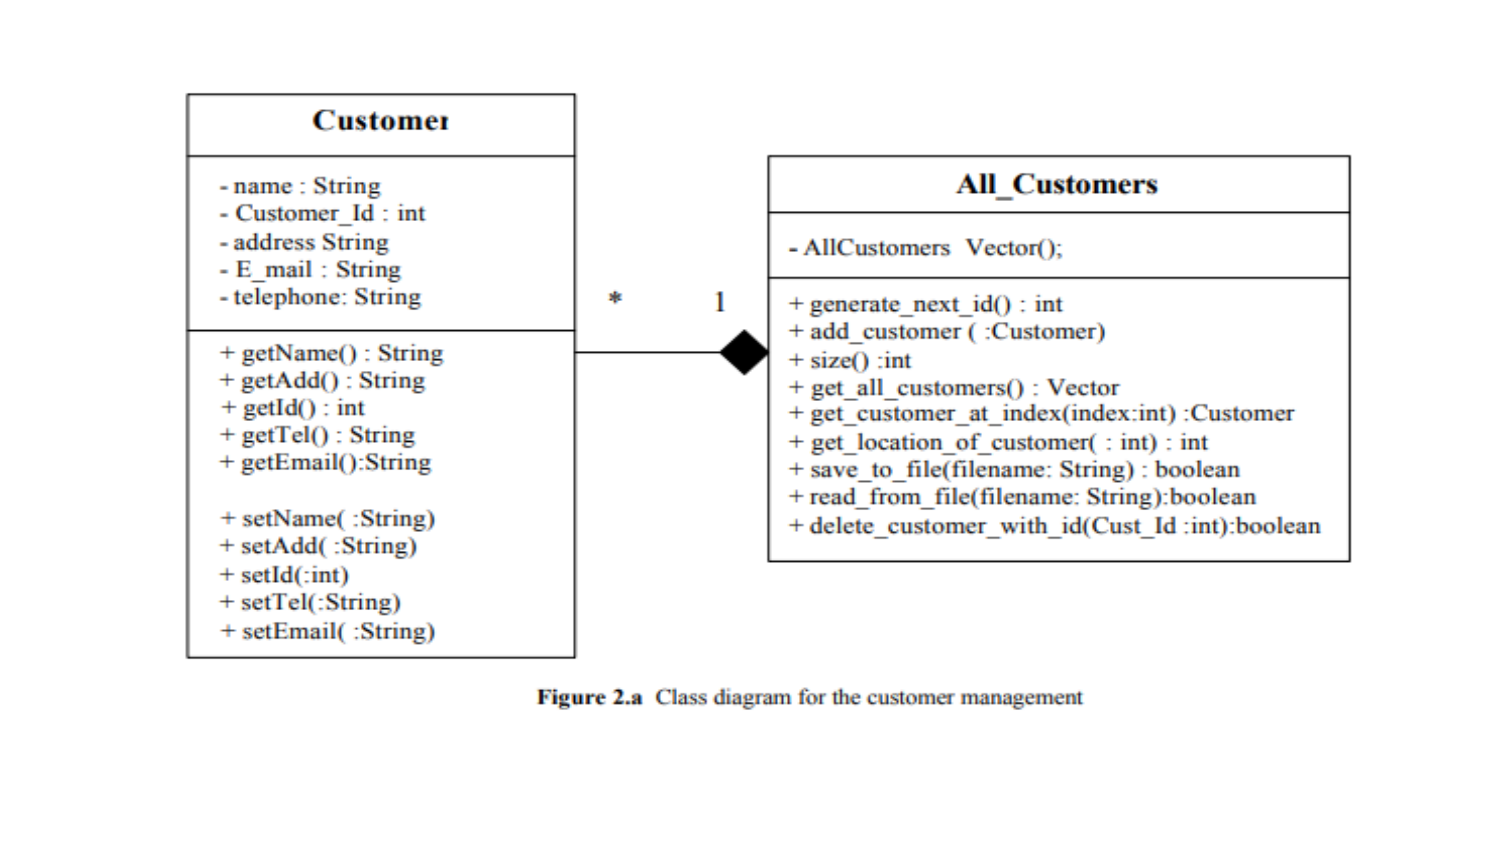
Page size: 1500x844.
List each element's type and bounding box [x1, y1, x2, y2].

picture [152, 61, 1419, 730]
